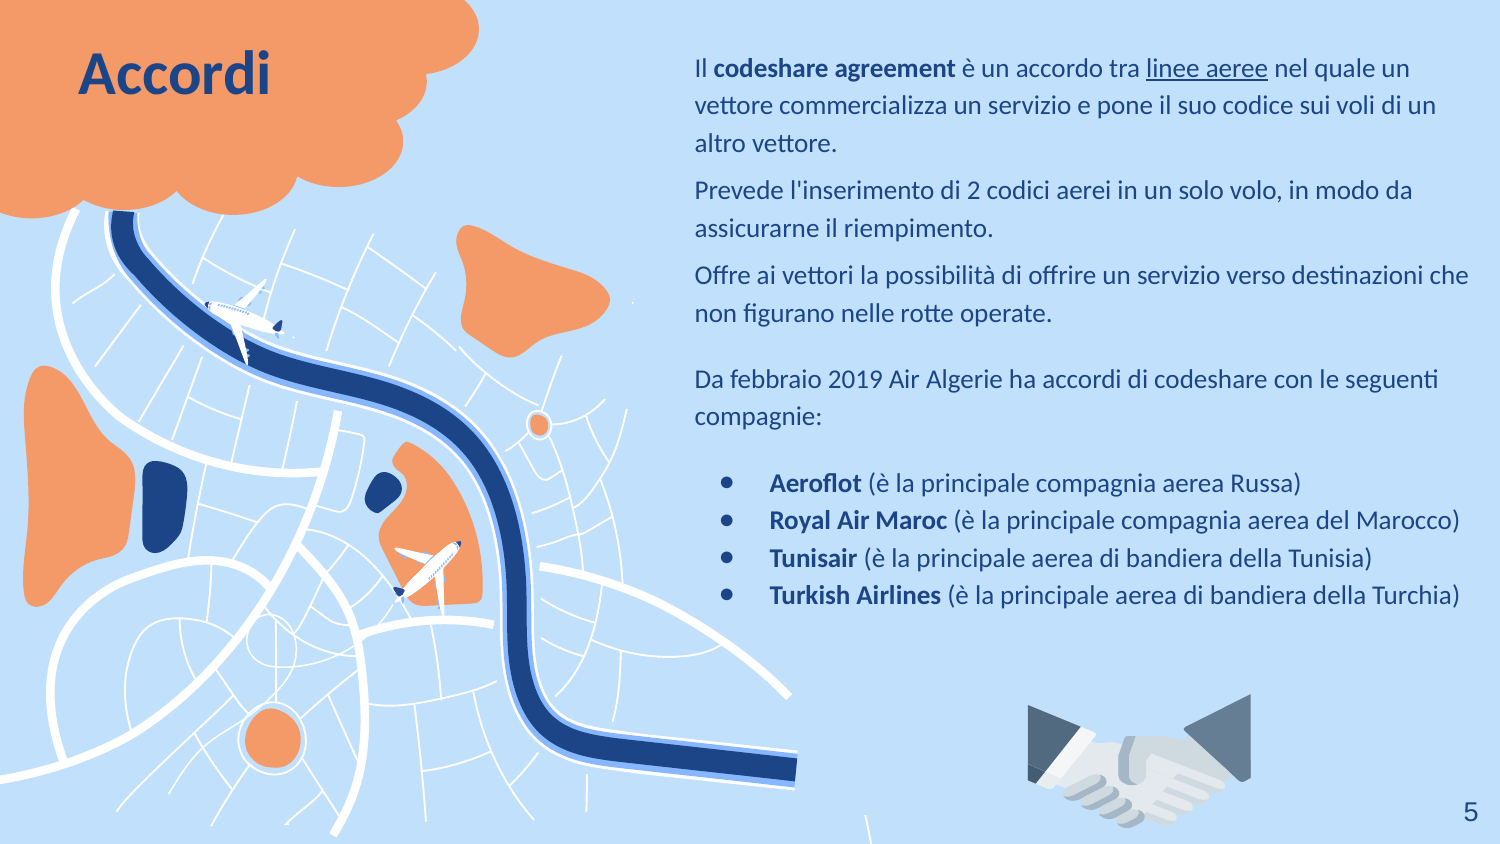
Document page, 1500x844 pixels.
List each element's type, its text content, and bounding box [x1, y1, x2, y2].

text_box Il codeshare agreement è un accordo tra linee aeree nel quale un vettore commercializza un servizio e pone il suo codice sui voli di un altro vettore. Prevede l'inserimento di 2 codici aerei in un solo volo, in modo da assicurarne il riempimento. Offre ai vettori la possibilità di offrire un servizio verso destinazioni che non figurano nelle rotte operate. Da febbraio 2019 Air Algerie ha accordi di codeshare con le seguenti compagnie: Aeroflot (è la principale compagnia aerea Russa) Royal Air Maroc (è la principale compagnia aerea del Marocco) Tunisair (è la principale aerea di bandiera della Tunisia) Turkish Airlines (è la principale aerea di bandiera della Turchia) [679, 30, 1500, 741]
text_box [1027, 693, 1251, 829]
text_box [0, 208, 798, 836]
slide_number ‹#› [1403, 779, 1494, 844]
text_box [0, 0, 479, 207]
title Accordi [63, 27, 383, 122]
